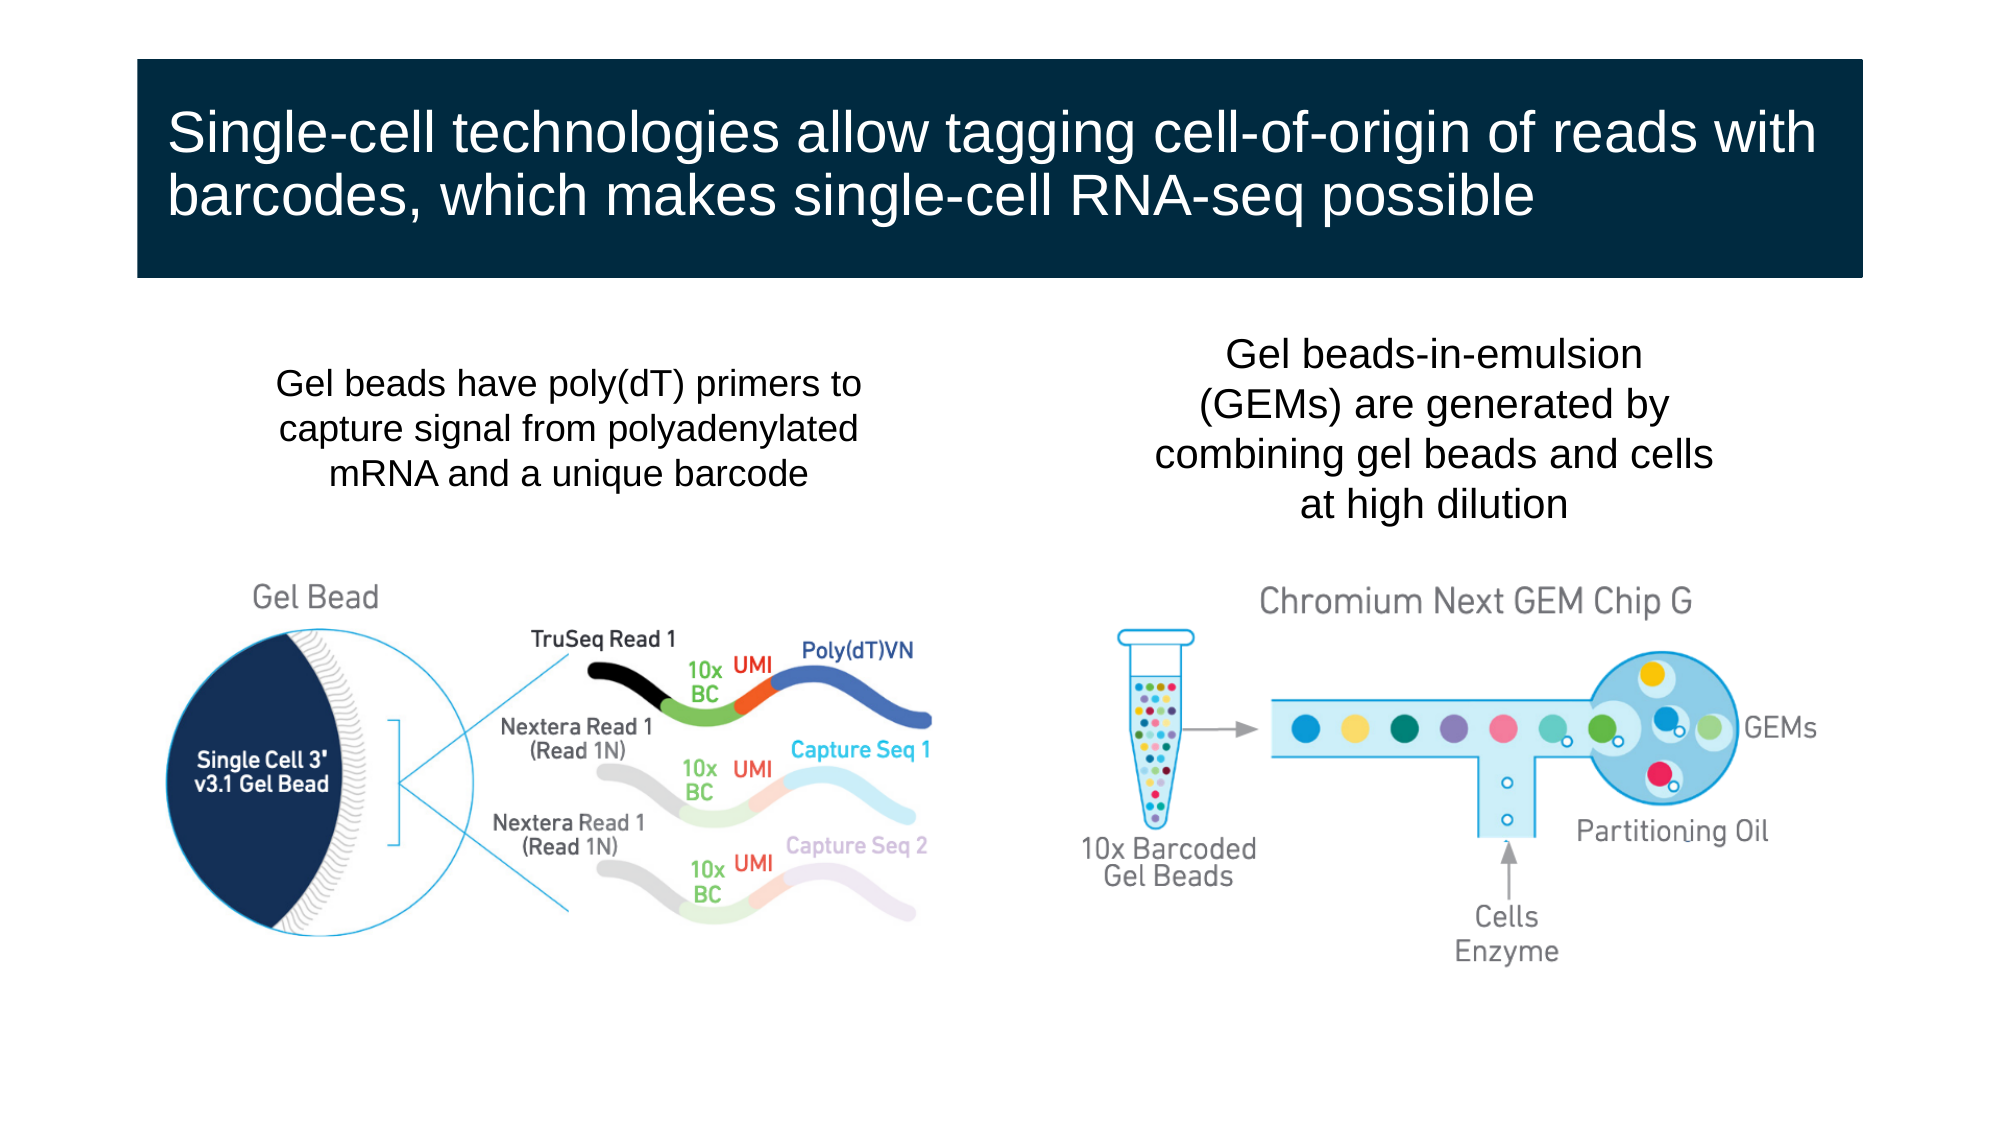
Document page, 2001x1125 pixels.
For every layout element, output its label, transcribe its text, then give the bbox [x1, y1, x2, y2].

text_box Gel beads-in-emulsion (GEMs) are generated by combining gel beads and cells at high dilution [1133, 393, 1736, 460]
title Single-cell technologies allow tagging cell-of-origin of reads with barcodes, which makes single-cell RNA-seq possible [137, 59, 1863, 278]
picture [137, 555, 965, 960]
picture [1060, 535, 1863, 980]
text_box Gel beads have poly(dT) primers to capture signal from polyadenylated mRNA and a unique barcode [257, 338, 881, 516]
